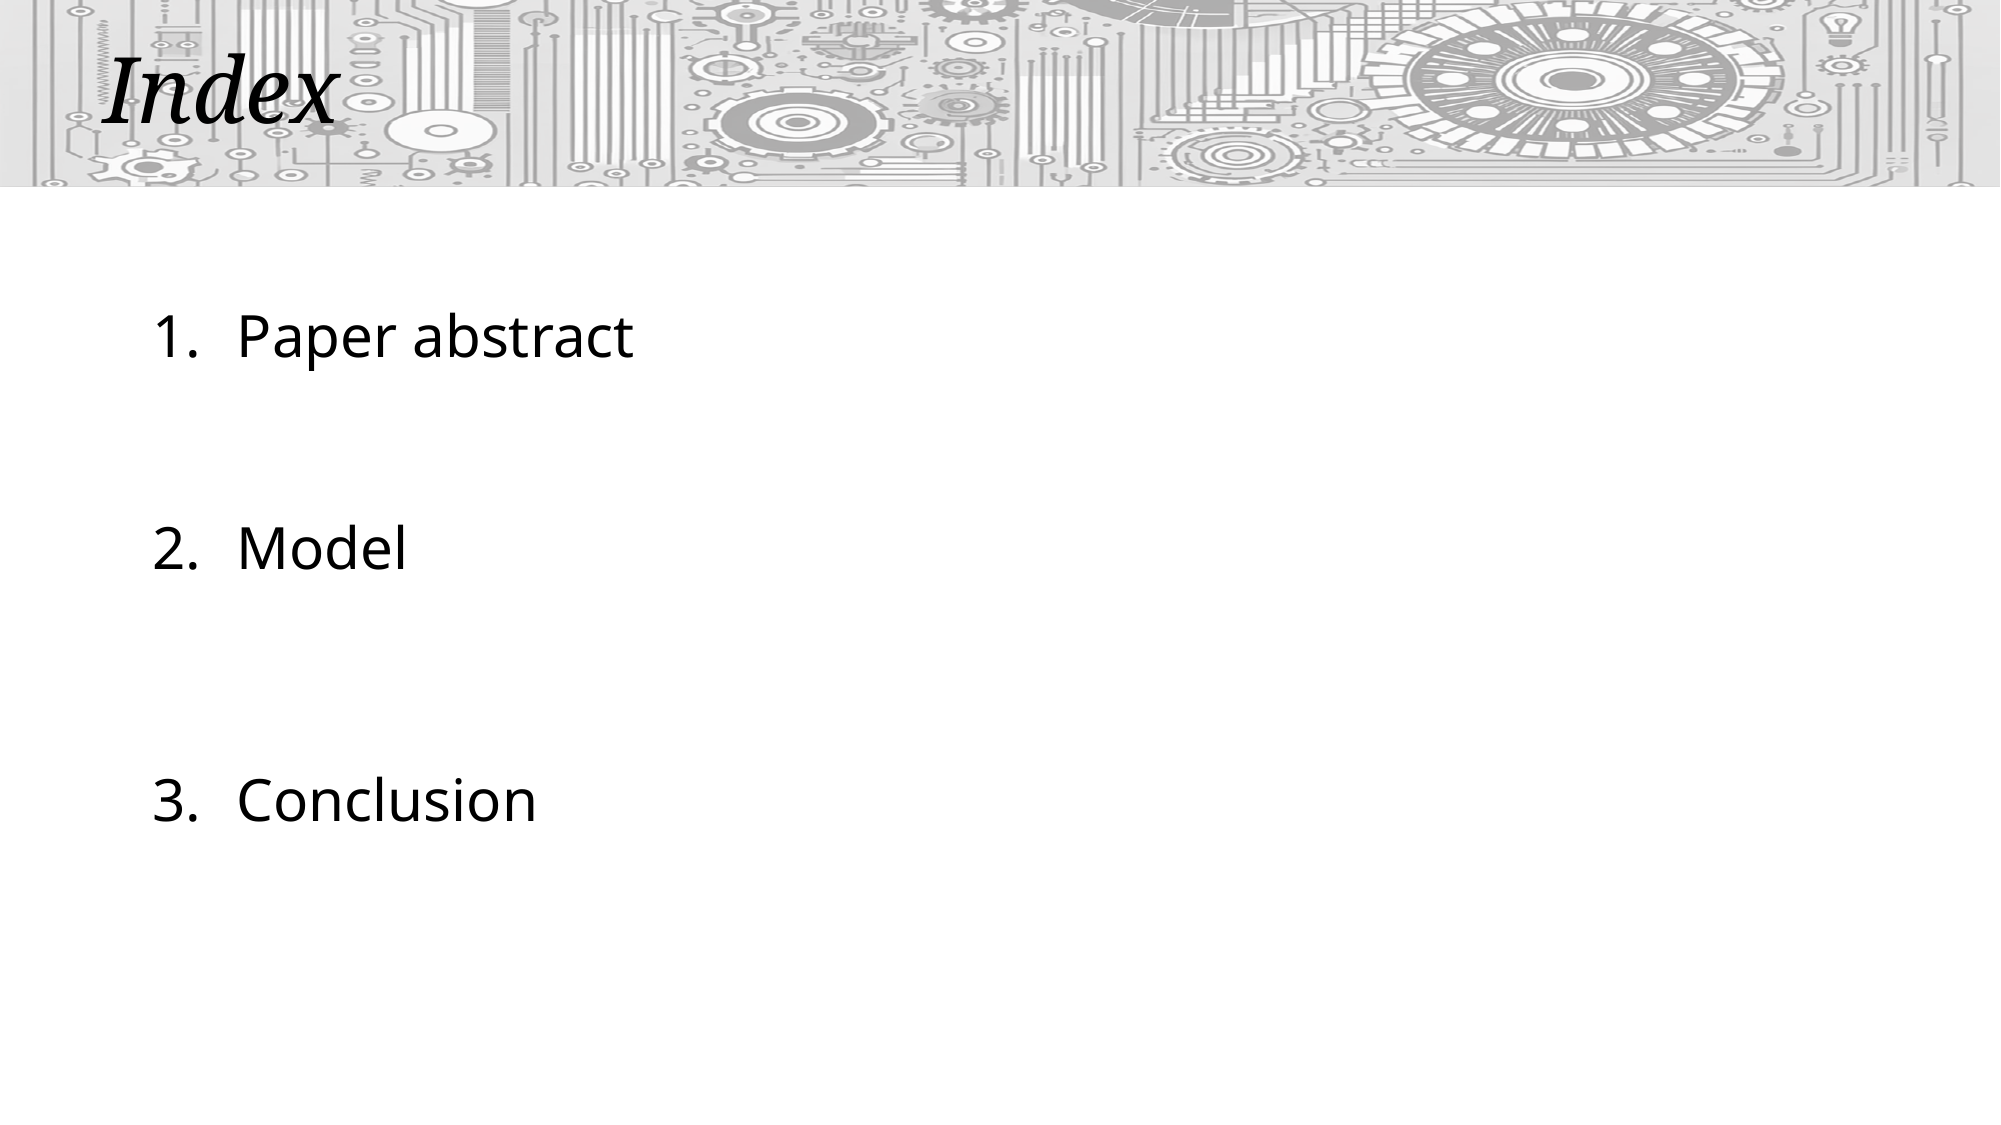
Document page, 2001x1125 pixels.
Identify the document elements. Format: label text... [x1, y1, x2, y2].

title Index [88, 0, 1814, 188]
text_box [0, 0, 88, 188]
list Paper abstract Model Conclusion [137, 299, 1863, 1014]
text_box [1814, 0, 2000, 188]
